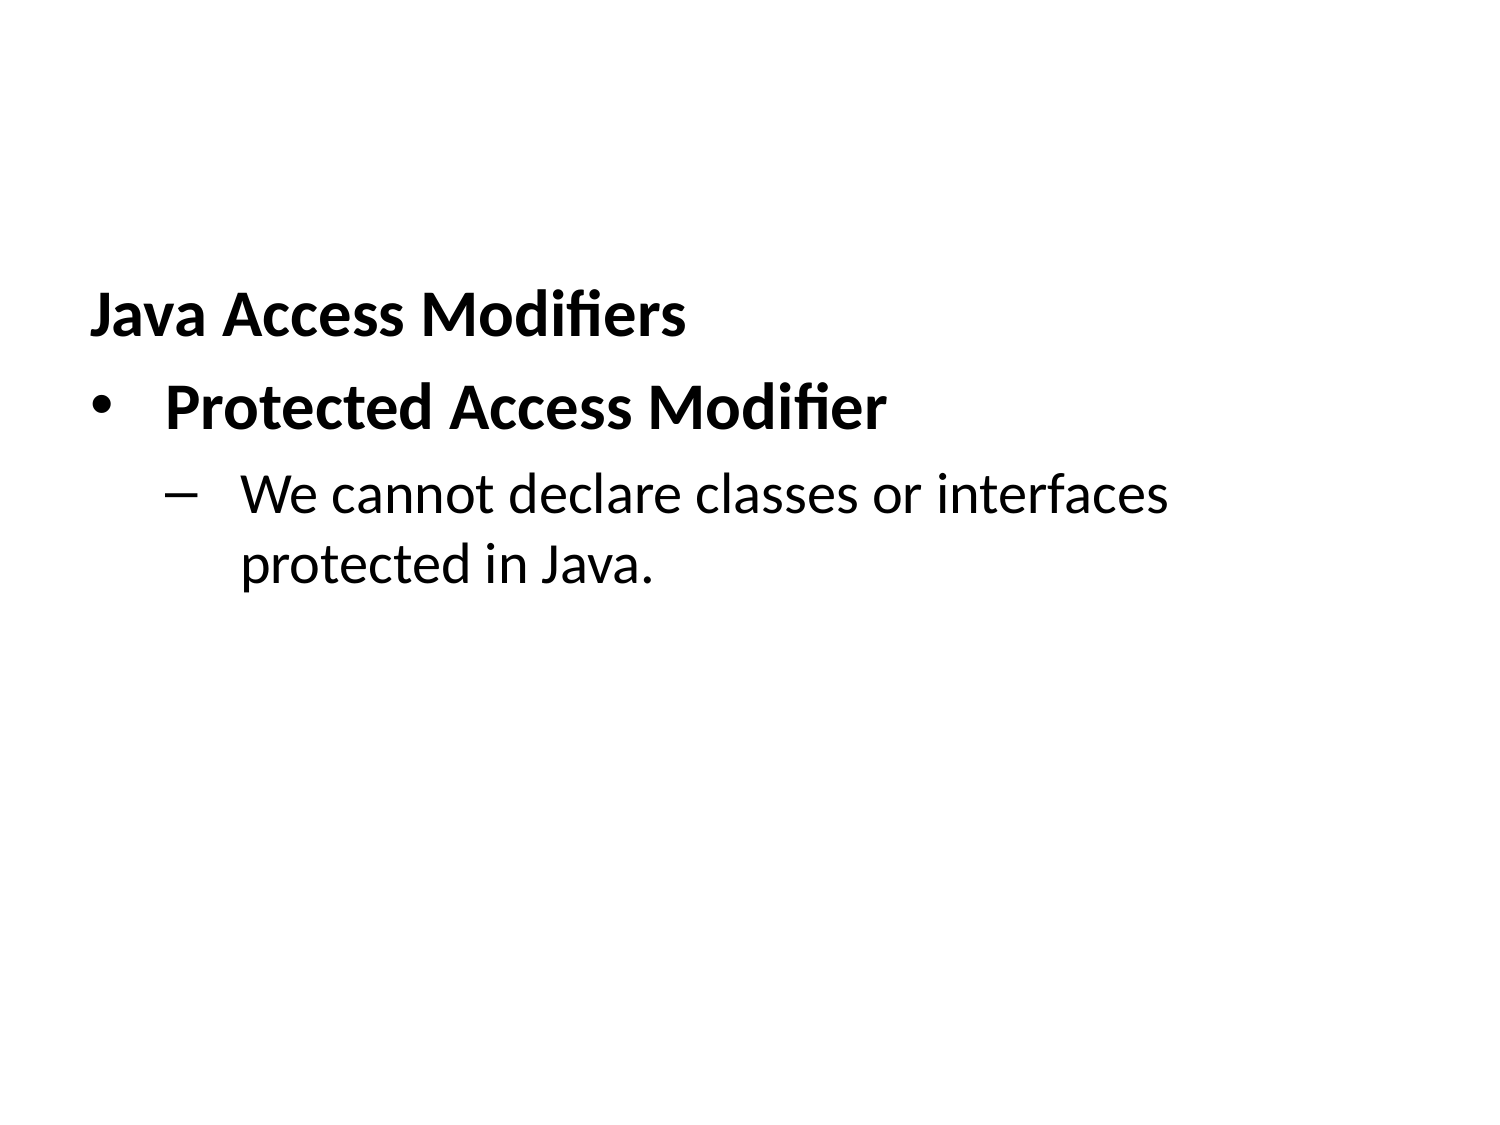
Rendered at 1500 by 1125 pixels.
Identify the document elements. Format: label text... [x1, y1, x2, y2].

list Java Access Modifiers Protected Access Modifier We cannot declare classes or interfaces protected in Java. [75, 262, 1425, 1005]
